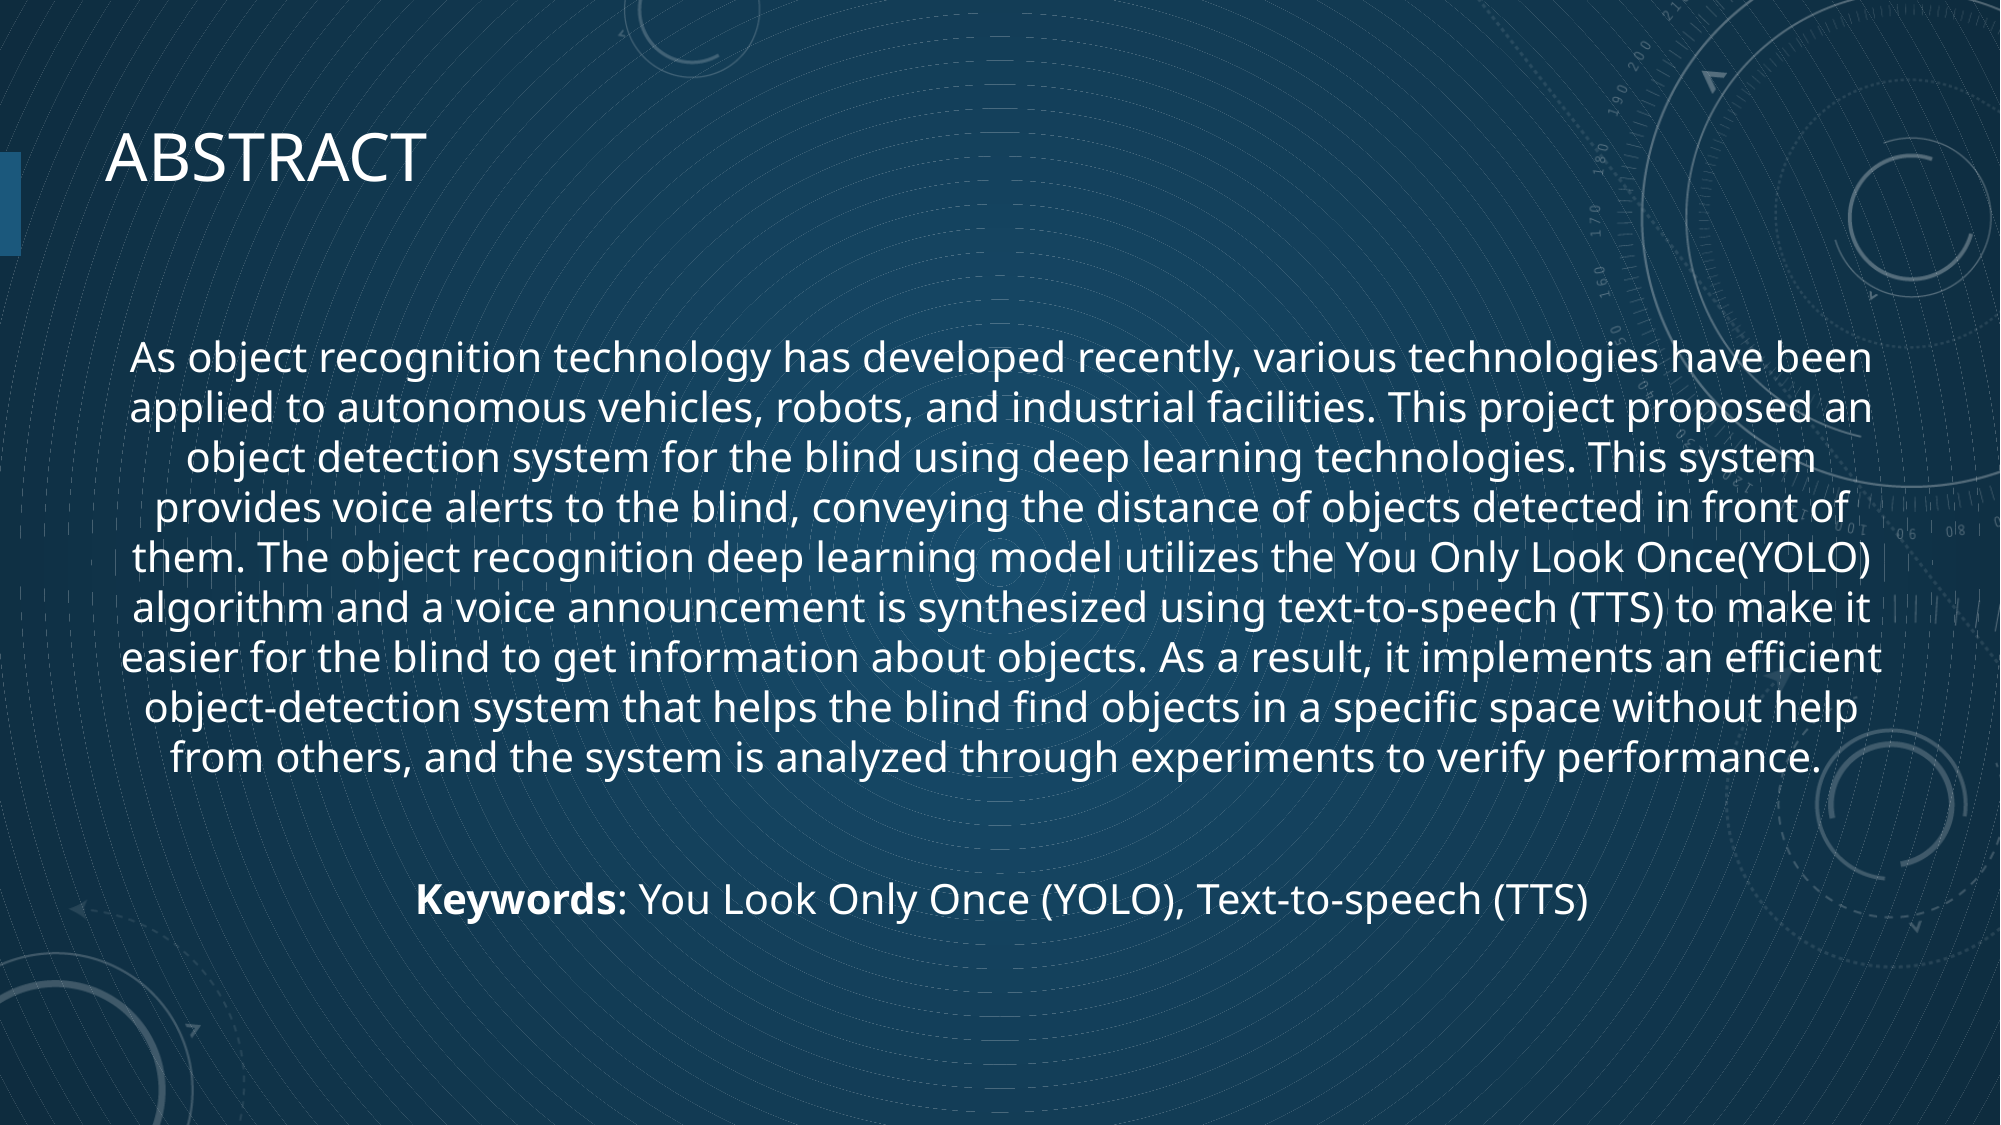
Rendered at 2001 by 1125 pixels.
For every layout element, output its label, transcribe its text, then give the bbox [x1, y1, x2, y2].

picture [0, 0, 2000, 1125]
list As object recognition technology has developed recently, various technologies have been applied to autonomous vehicles, robots, and industrial facilities. This project proposed an object detection system for the blind using deep learning technologies. This system provides voice alerts to the blind, conveying the distance of objects detected in front of them. The object recognition deep learning model utilizes the You Only Look Once(YOLO) algorithm and a voice announcement is synthesized using text-to-speech (TTS) to make it easier for the blind to get information about objects. As a result, it implements an efficient object-detection system that helps the blind find objects in a specific space without help from others, and the system is analyzed through experiments to verify performance. Keywords: You Look Only Once (YOLO), Text-to-speech (TTS) [90, 287, 1913, 1063]
title Abstract [90, 51, 1785, 259]
